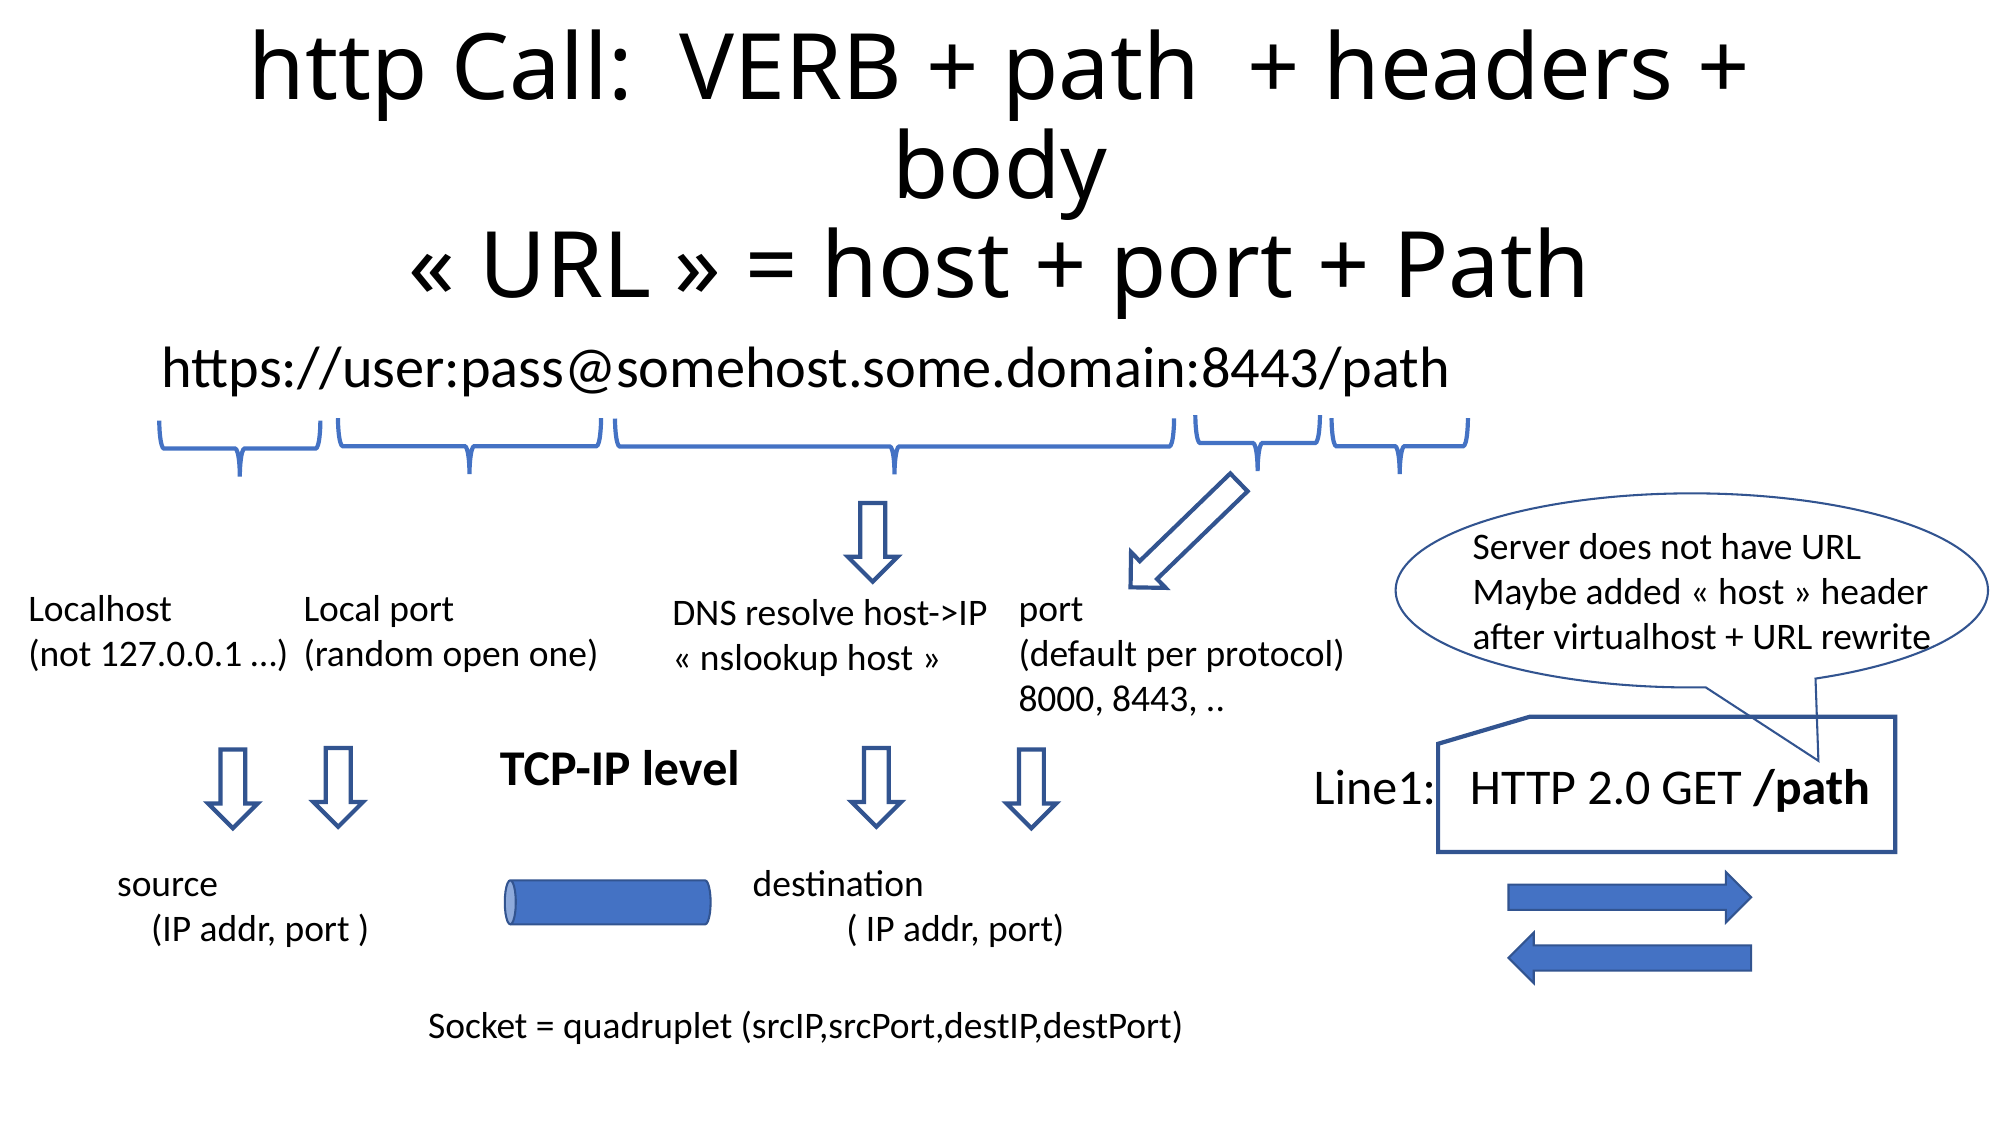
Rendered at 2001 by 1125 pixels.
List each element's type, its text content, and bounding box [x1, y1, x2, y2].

title http Call: VERB + path + headers + body « URL » = host + port + Path [137, 59, 1863, 278]
text_box port (default per protocol) 8000, 8443, .. [1003, 576, 1360, 727]
text_box [1505, 492, 1879, 514]
text_box [310, 747, 366, 829]
text_box [1947, 539, 1990, 641]
text_box [1507, 869, 1753, 925]
text_box [1331, 418, 1469, 475]
text_box Localhost (not 127.0.0.1 …) [13, 576, 288, 682]
text_box [849, 747, 904, 829]
text_box [1498, 665, 1886, 763]
text_box [1437, 715, 1897, 853]
text_box Server does not have URL Maybe added « host » header after virtualhost + URL rewrite [1457, 514, 1947, 665]
text_box TCP-IP level [485, 728, 755, 804]
text_box [1194, 415, 1321, 472]
text_box [1129, 471, 1250, 576]
text_box [158, 420, 321, 477]
text_box Line1: HTTP 2.0 GET /path [1298, 747, 1885, 822]
text_box [1004, 748, 1059, 830]
text_box [205, 748, 261, 830]
text_box [614, 418, 1175, 475]
text_box [845, 501, 901, 580]
text_box destination ( IP addr, port) [738, 851, 1080, 957]
text_box [1507, 930, 1753, 986]
text_box DNS resolve host->IP « nslookup host » [657, 580, 1003, 686]
text_box https://user:pass@somehost.some.domain:8443/path [147, 321, 1465, 407]
text_box source (IP addr, port ) [102, 851, 385, 957]
text_box [506, 882, 514, 922]
text_box [1394, 530, 1457, 651]
text_box Socket = quadruplet (srcIP,srcPort,destIP,destPort) [413, 993, 1199, 1054]
text_box [337, 418, 602, 475]
text_box [503, 879, 712, 926]
text_box Local port (random open one) [288, 576, 614, 682]
